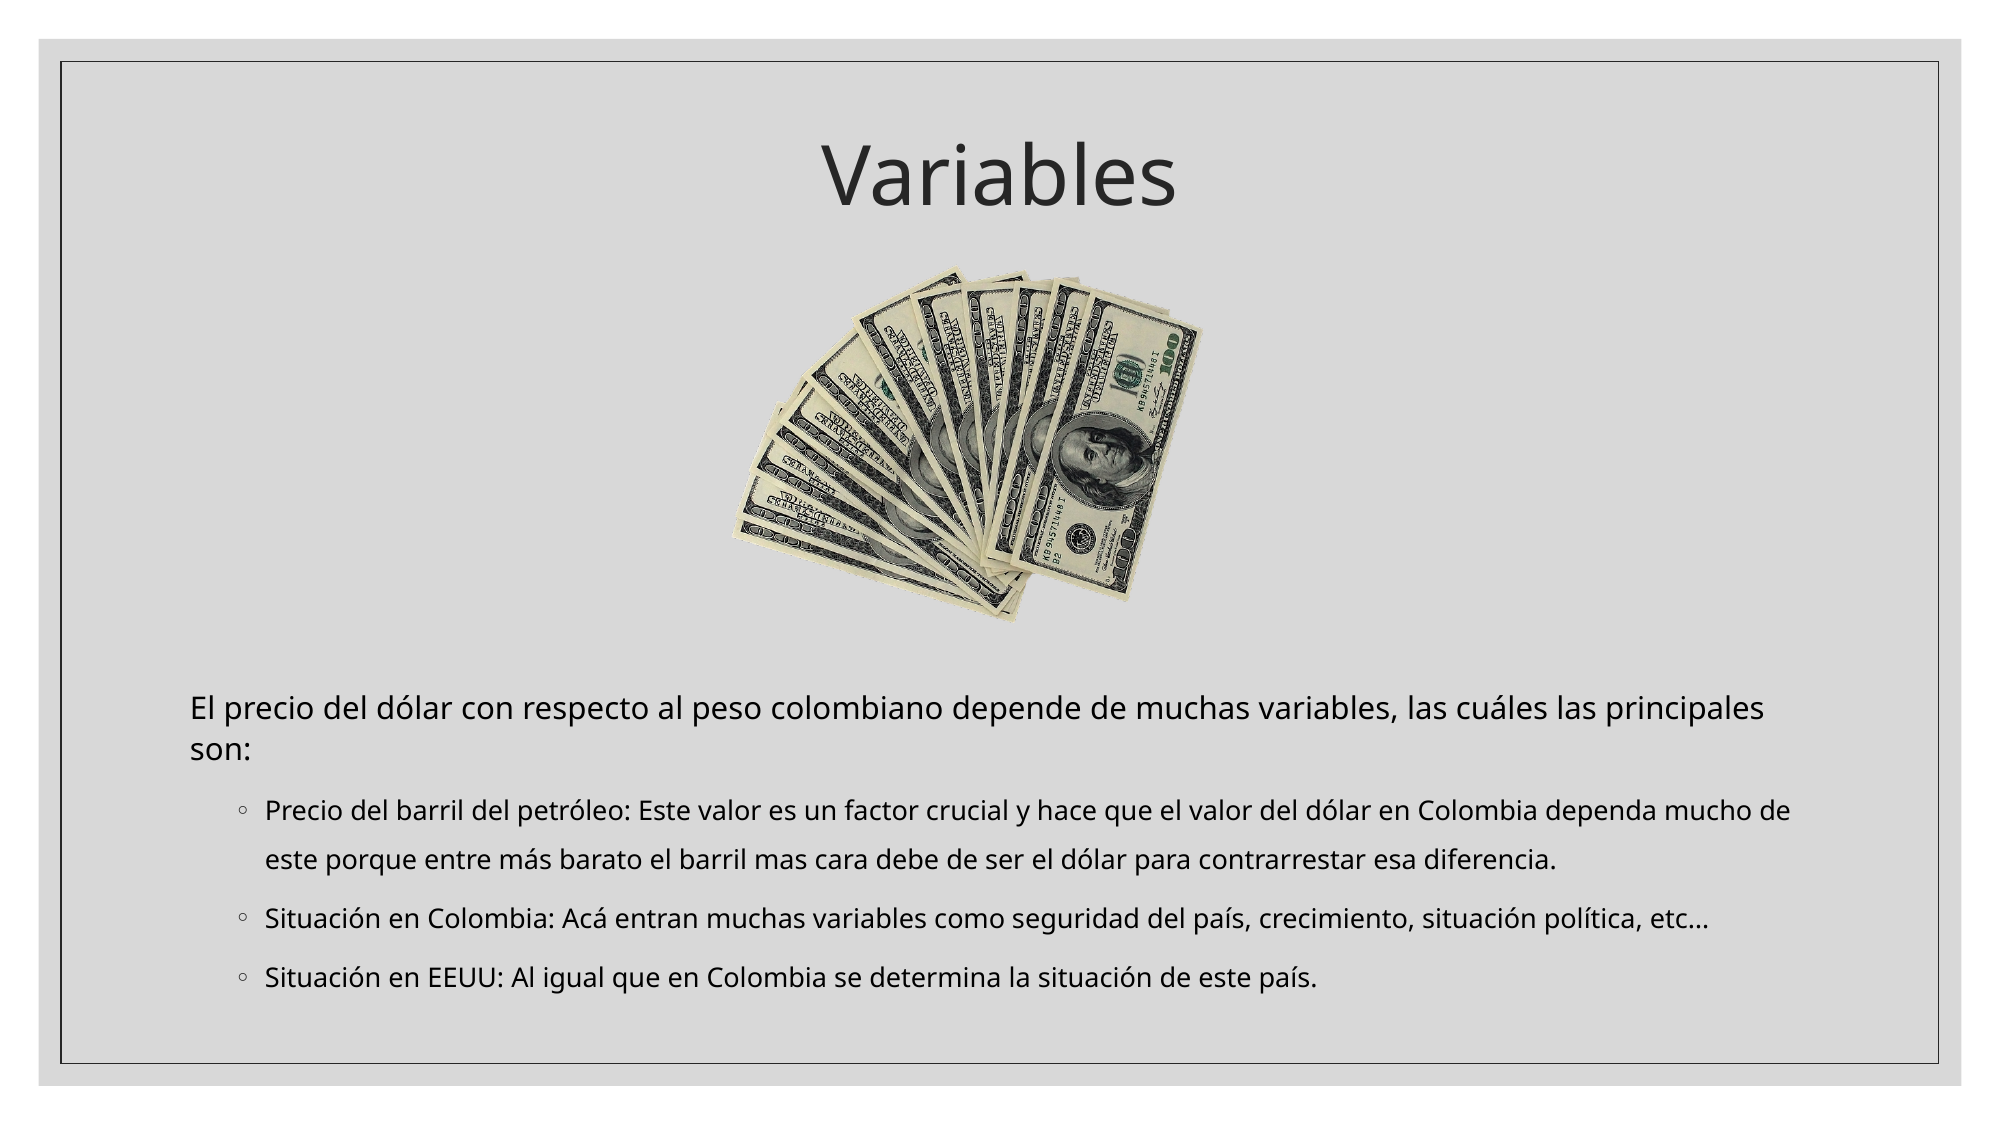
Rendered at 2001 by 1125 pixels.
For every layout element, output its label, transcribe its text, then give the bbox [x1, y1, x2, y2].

list El precio del dólar con respecto al peso colombiano depende de muchas variables, las cuáles las principales son: Precio del barril del petróleo: Este valor es un factor crucial y hace que el valor del dólar en Colombia dependa mucho de este porque entre más barato el barril mas cara debe de ser el dólar para contrarrestar esa diferencia. Situación en Colombia: Acá entran muchas variables como seguridad del país, crecimiento, situación política, etc… Situación en EEUU: Al igual que en Colombia se determina la situación de este país. [174, 677, 1825, 1045]
picture [672, 202, 1328, 694]
title Variables [174, 66, 1825, 292]
